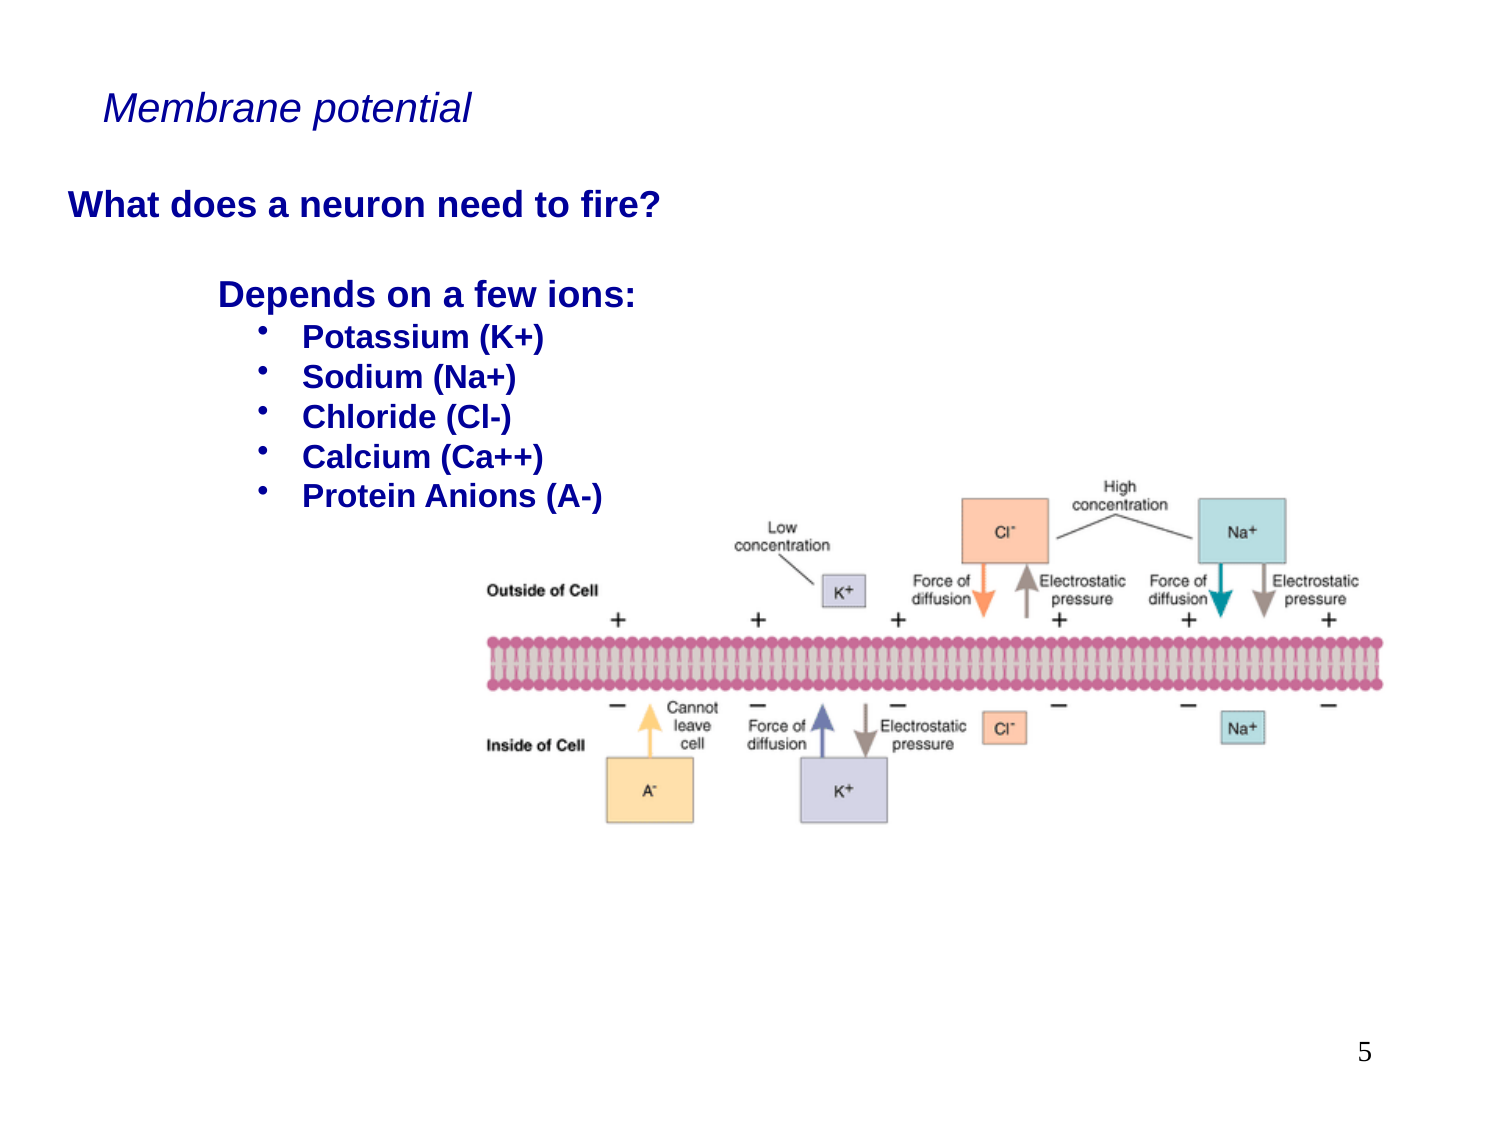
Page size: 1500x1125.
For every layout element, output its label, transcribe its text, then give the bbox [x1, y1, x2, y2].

picture [430, 467, 1432, 835]
slide_number 5 [1074, 1025, 1388, 1100]
title Membrane potential [87, 62, 688, 150]
text_box What does a neuron need to fire? Depends on a few ions: Potassium (K+) Sodium (Na+) Chloride (Cl-) Calcium (Ca++) Protein Anions (A-) [53, 172, 1117, 522]
